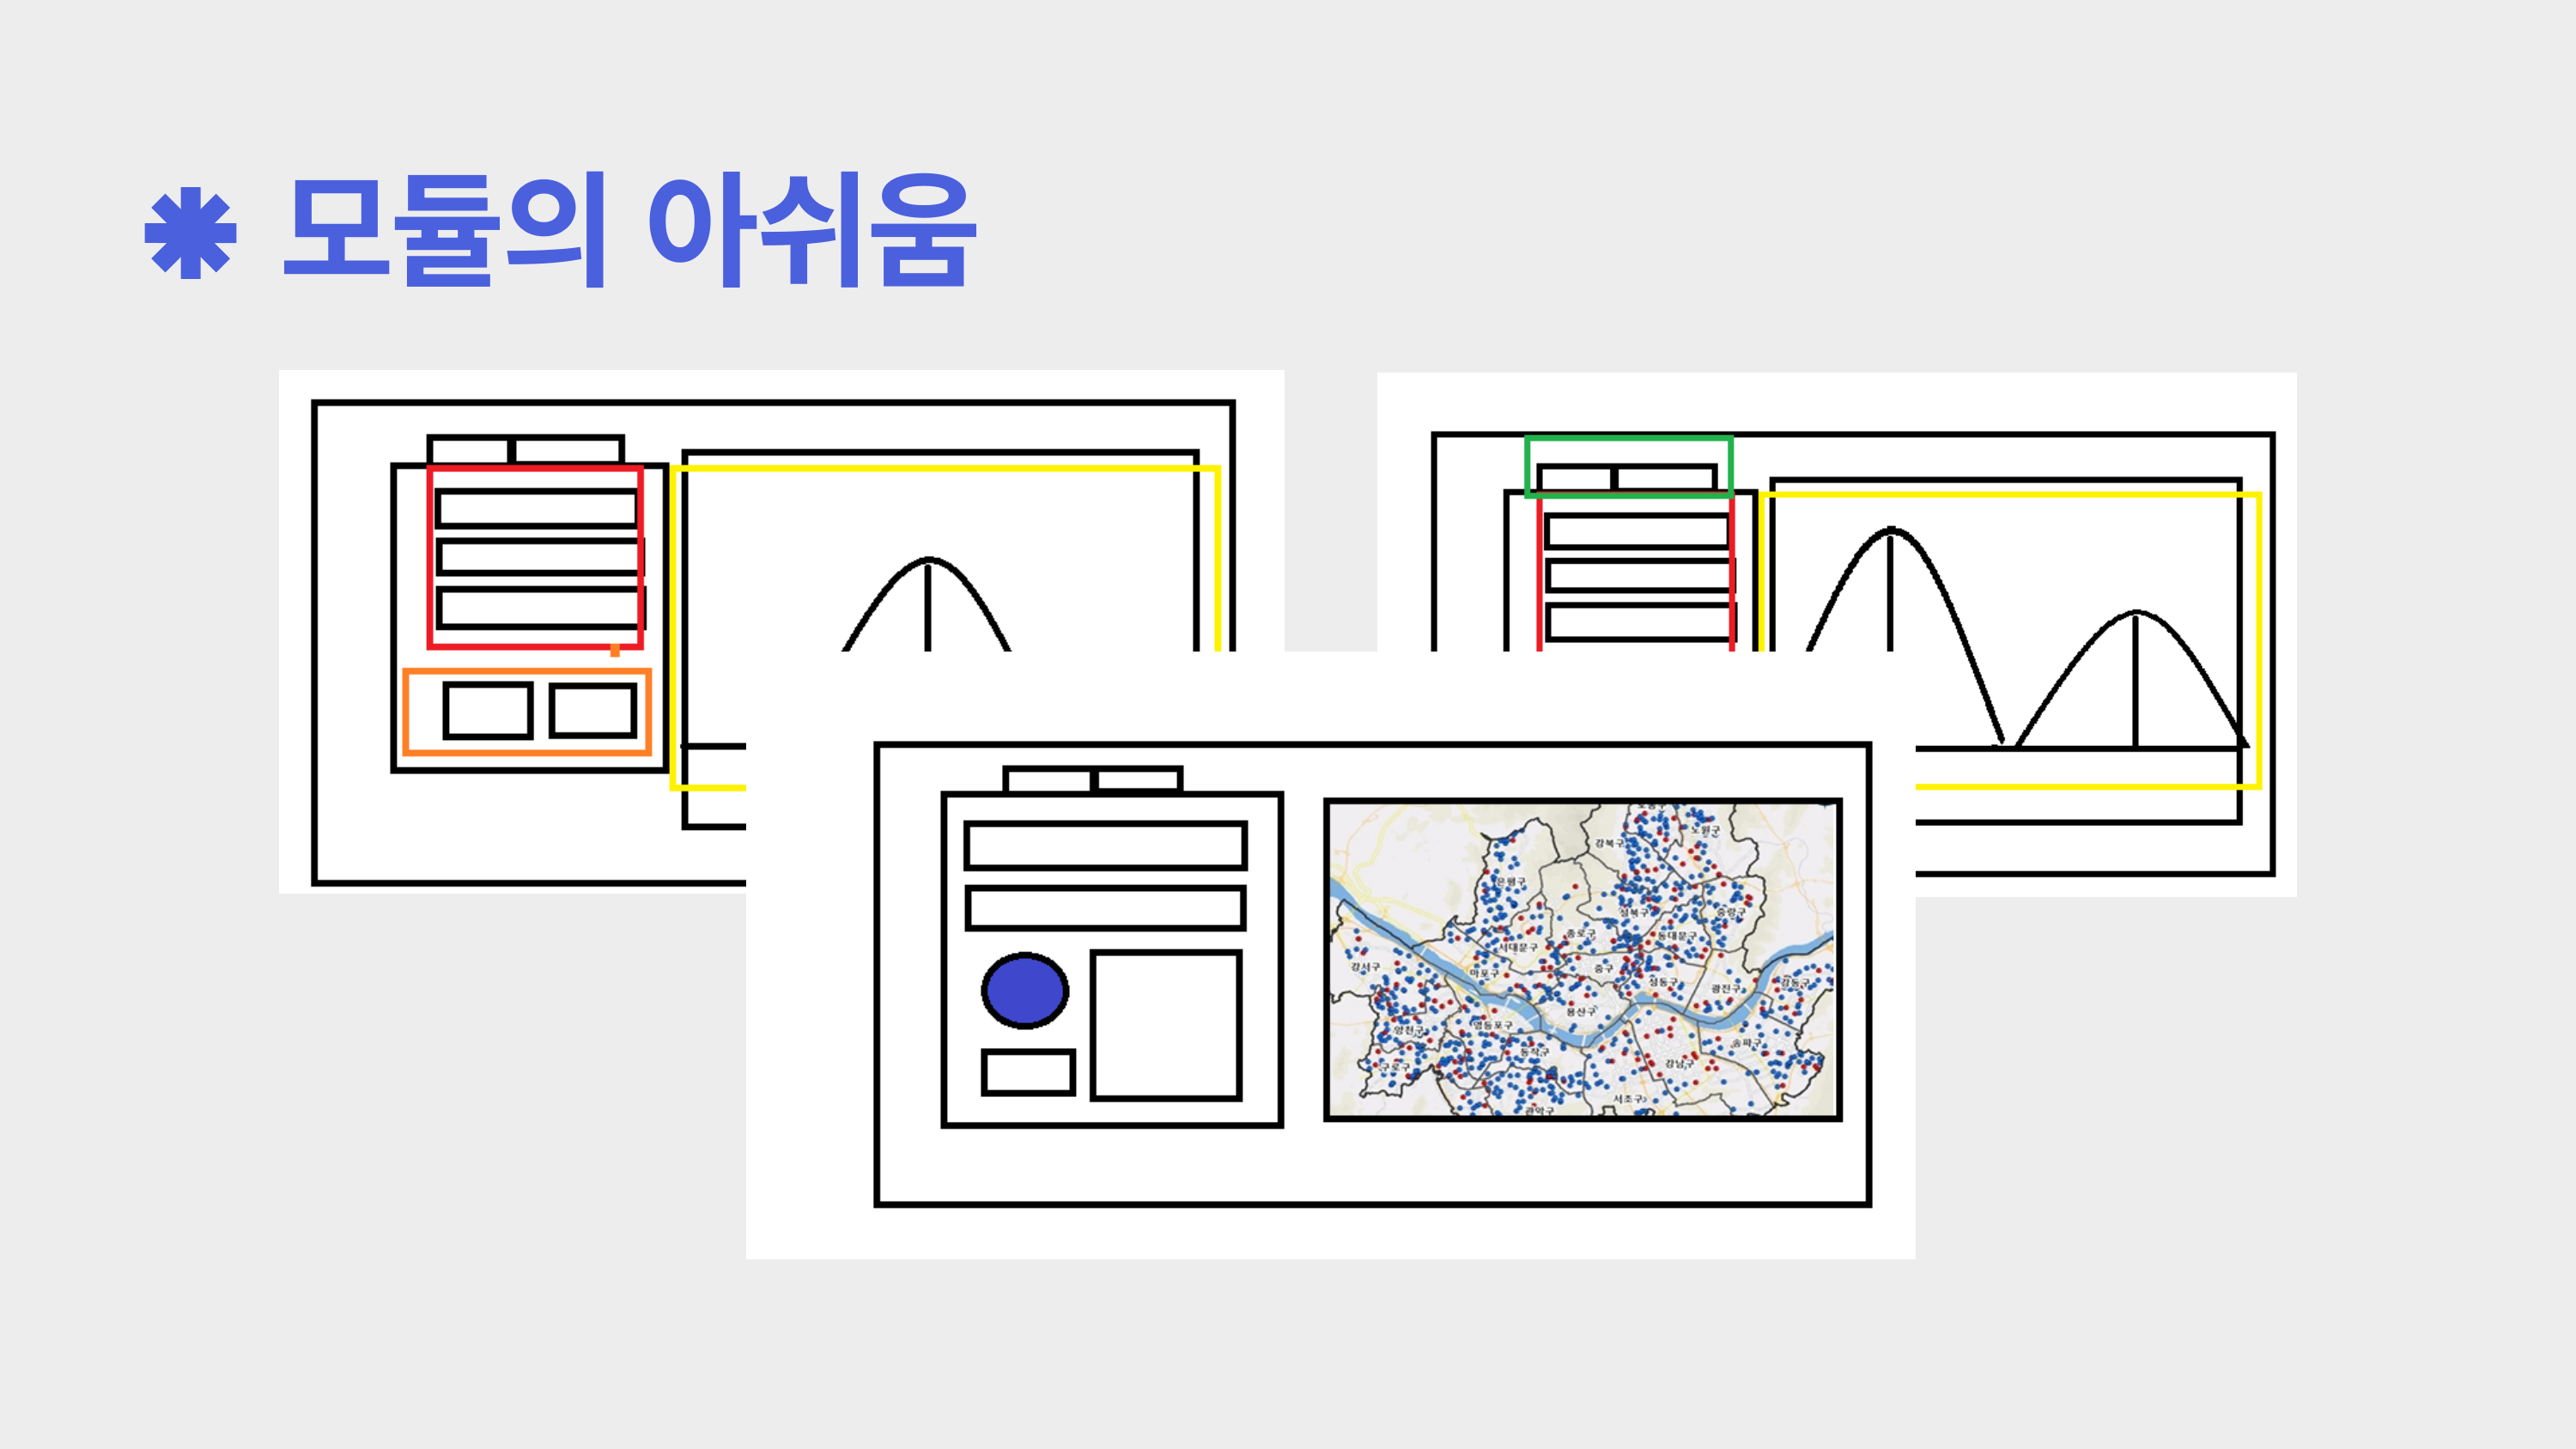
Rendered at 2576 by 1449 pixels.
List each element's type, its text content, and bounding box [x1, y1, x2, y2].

picture [278, 369, 2297, 1260]
text_box 모듈의 아쉬움 [279, 177, 1125, 303]
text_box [144, 186, 237, 280]
